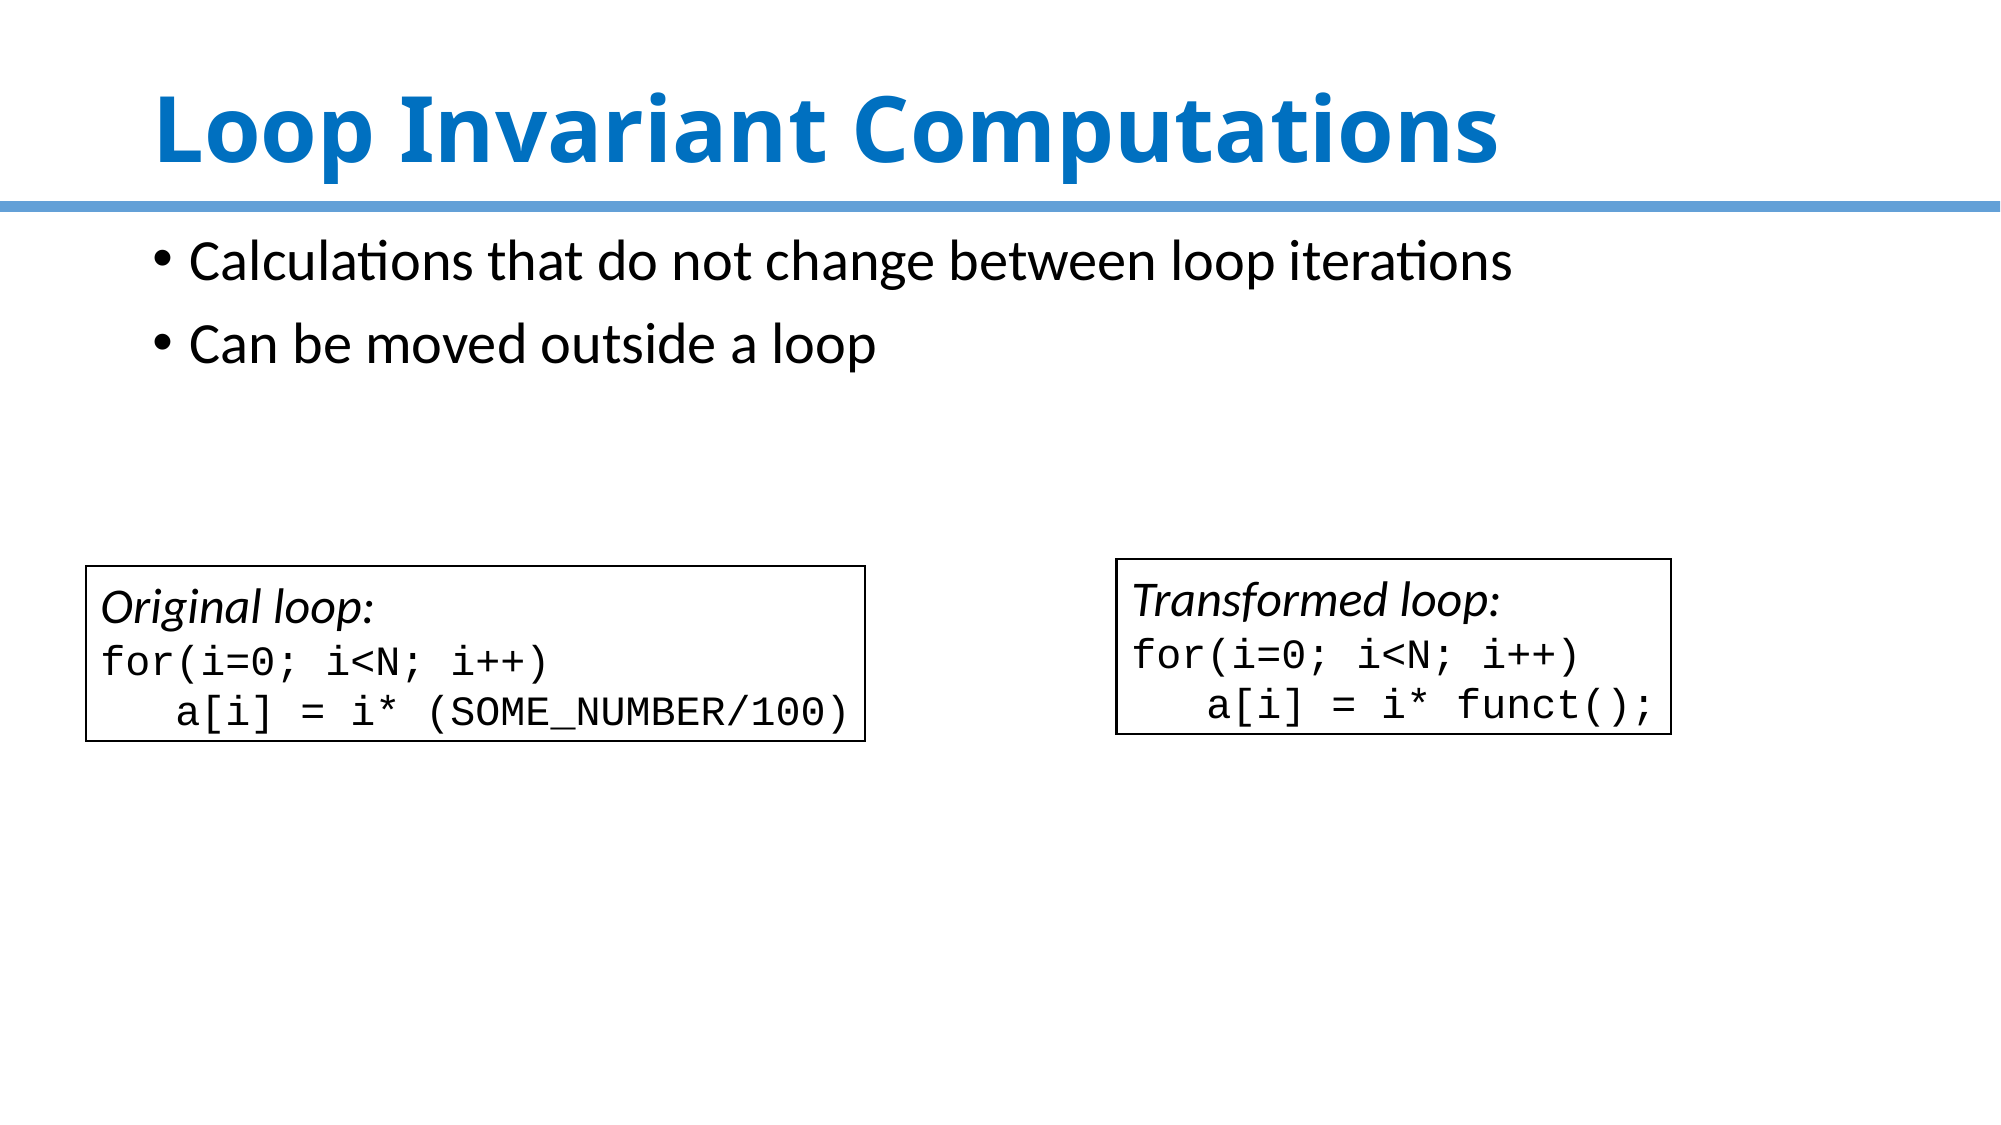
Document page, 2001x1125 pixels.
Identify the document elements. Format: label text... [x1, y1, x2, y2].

list Calculations that do not change between loop iterations Can be moved outside a loop [137, 222, 1863, 1014]
text_box Original loop: for(i=0; i<N; i++) a[i] = i* (SOME_NUMBER/100) [85, 565, 866, 741]
title Loop Invariant Computations [137, 59, 1863, 207]
text_box Transformed loop: for(i=0; i<N; i++) a[i] = i* funct(); [1116, 559, 1672, 734]
